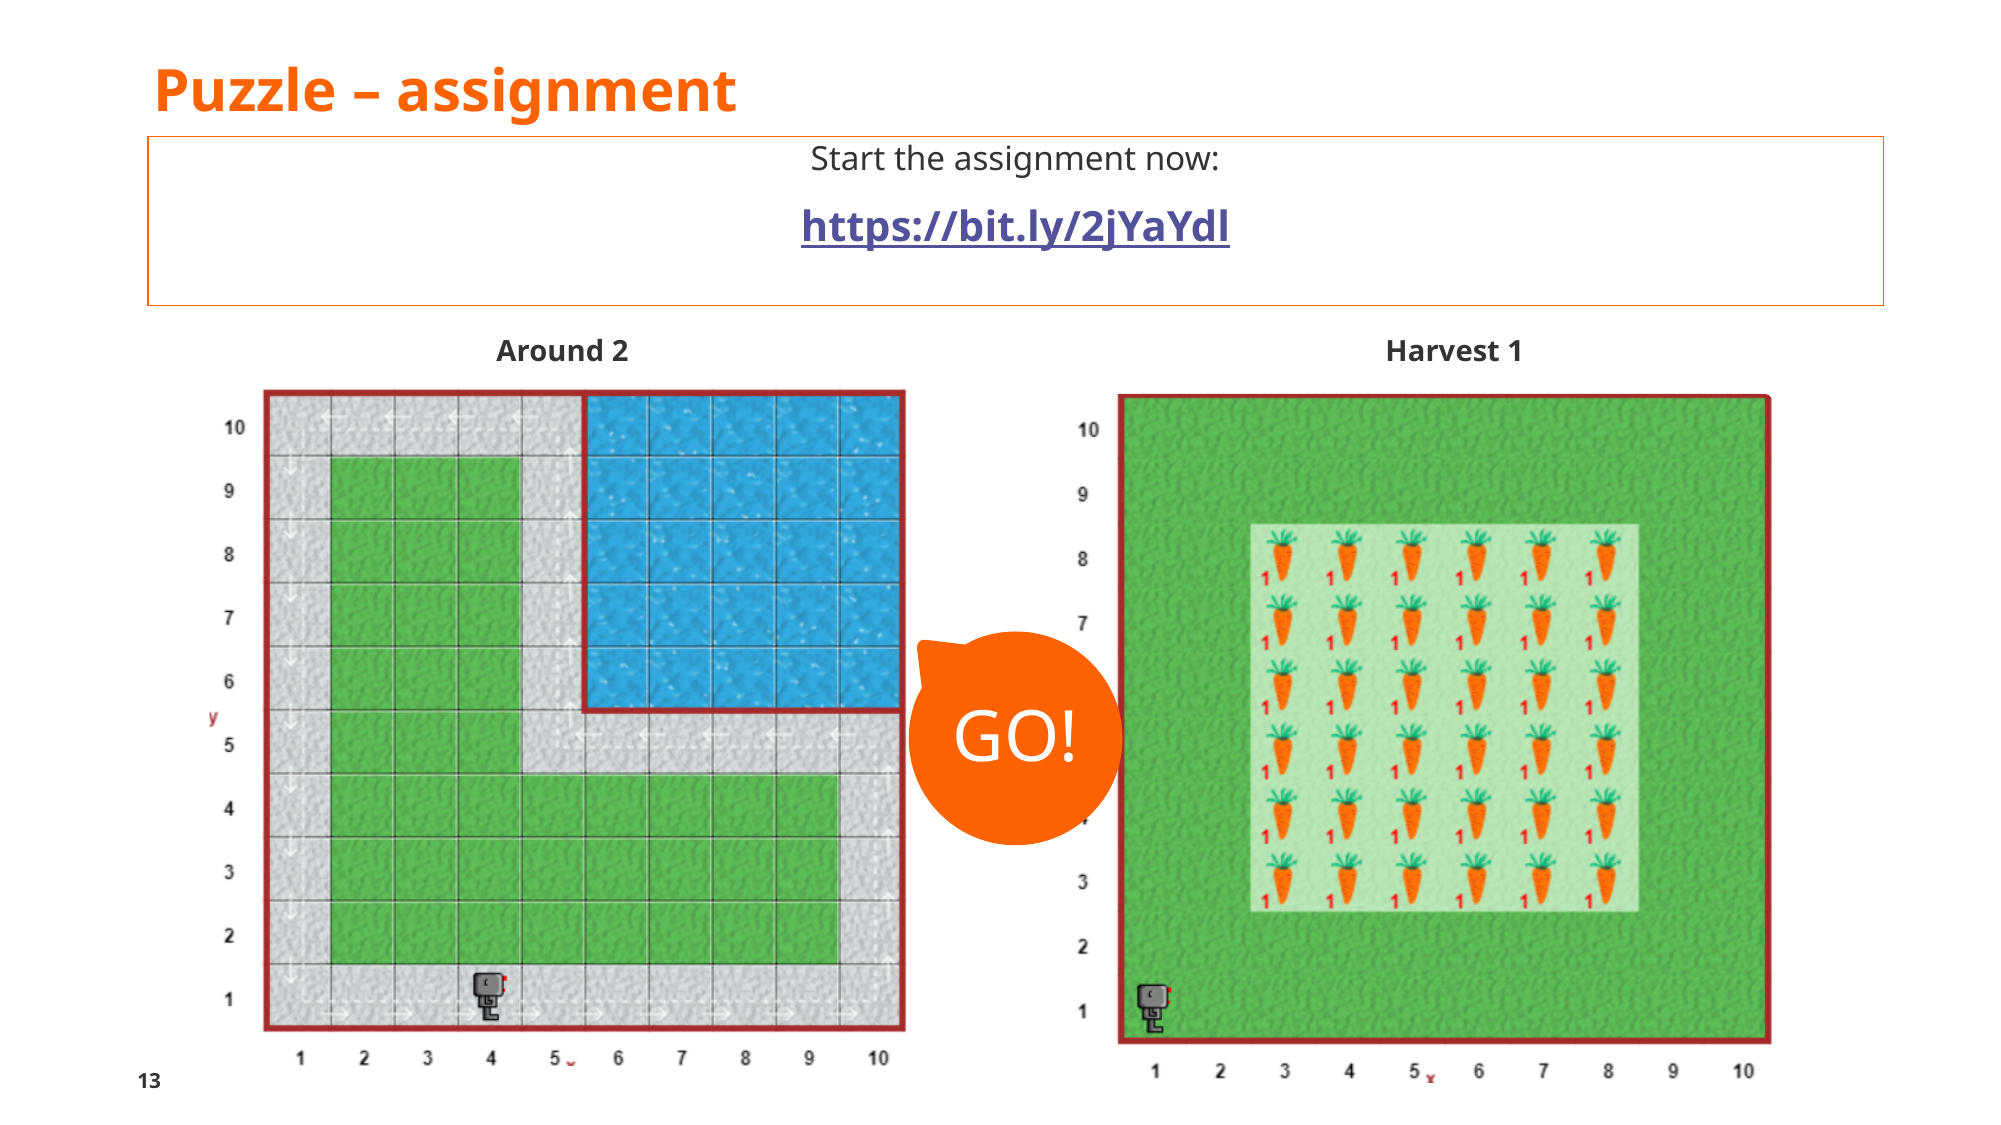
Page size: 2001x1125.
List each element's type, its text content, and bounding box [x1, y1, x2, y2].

text_box Around 2 [490, 326, 635, 373]
picture [209, 381, 916, 1066]
text_box Harvest 1 [1379, 326, 1531, 373]
slide_number 13 [137, 1065, 219, 1097]
picture [1065, 393, 1778, 1083]
text_box Puzzle – assignment [138, 46, 1858, 187]
text_box GO! [916, 630, 1065, 847]
text_box Start the assignment now: https://bit.ly/2jYaYdl http://reeborg.ca/reeborg.html?lang=en&mode=python&menu=worlds%2Fmenus%2Freeborg_intro_en.json&name=Around%202&url=worlds%2Ftutorial_en%2Faround2.json [147, 135, 1884, 307]
